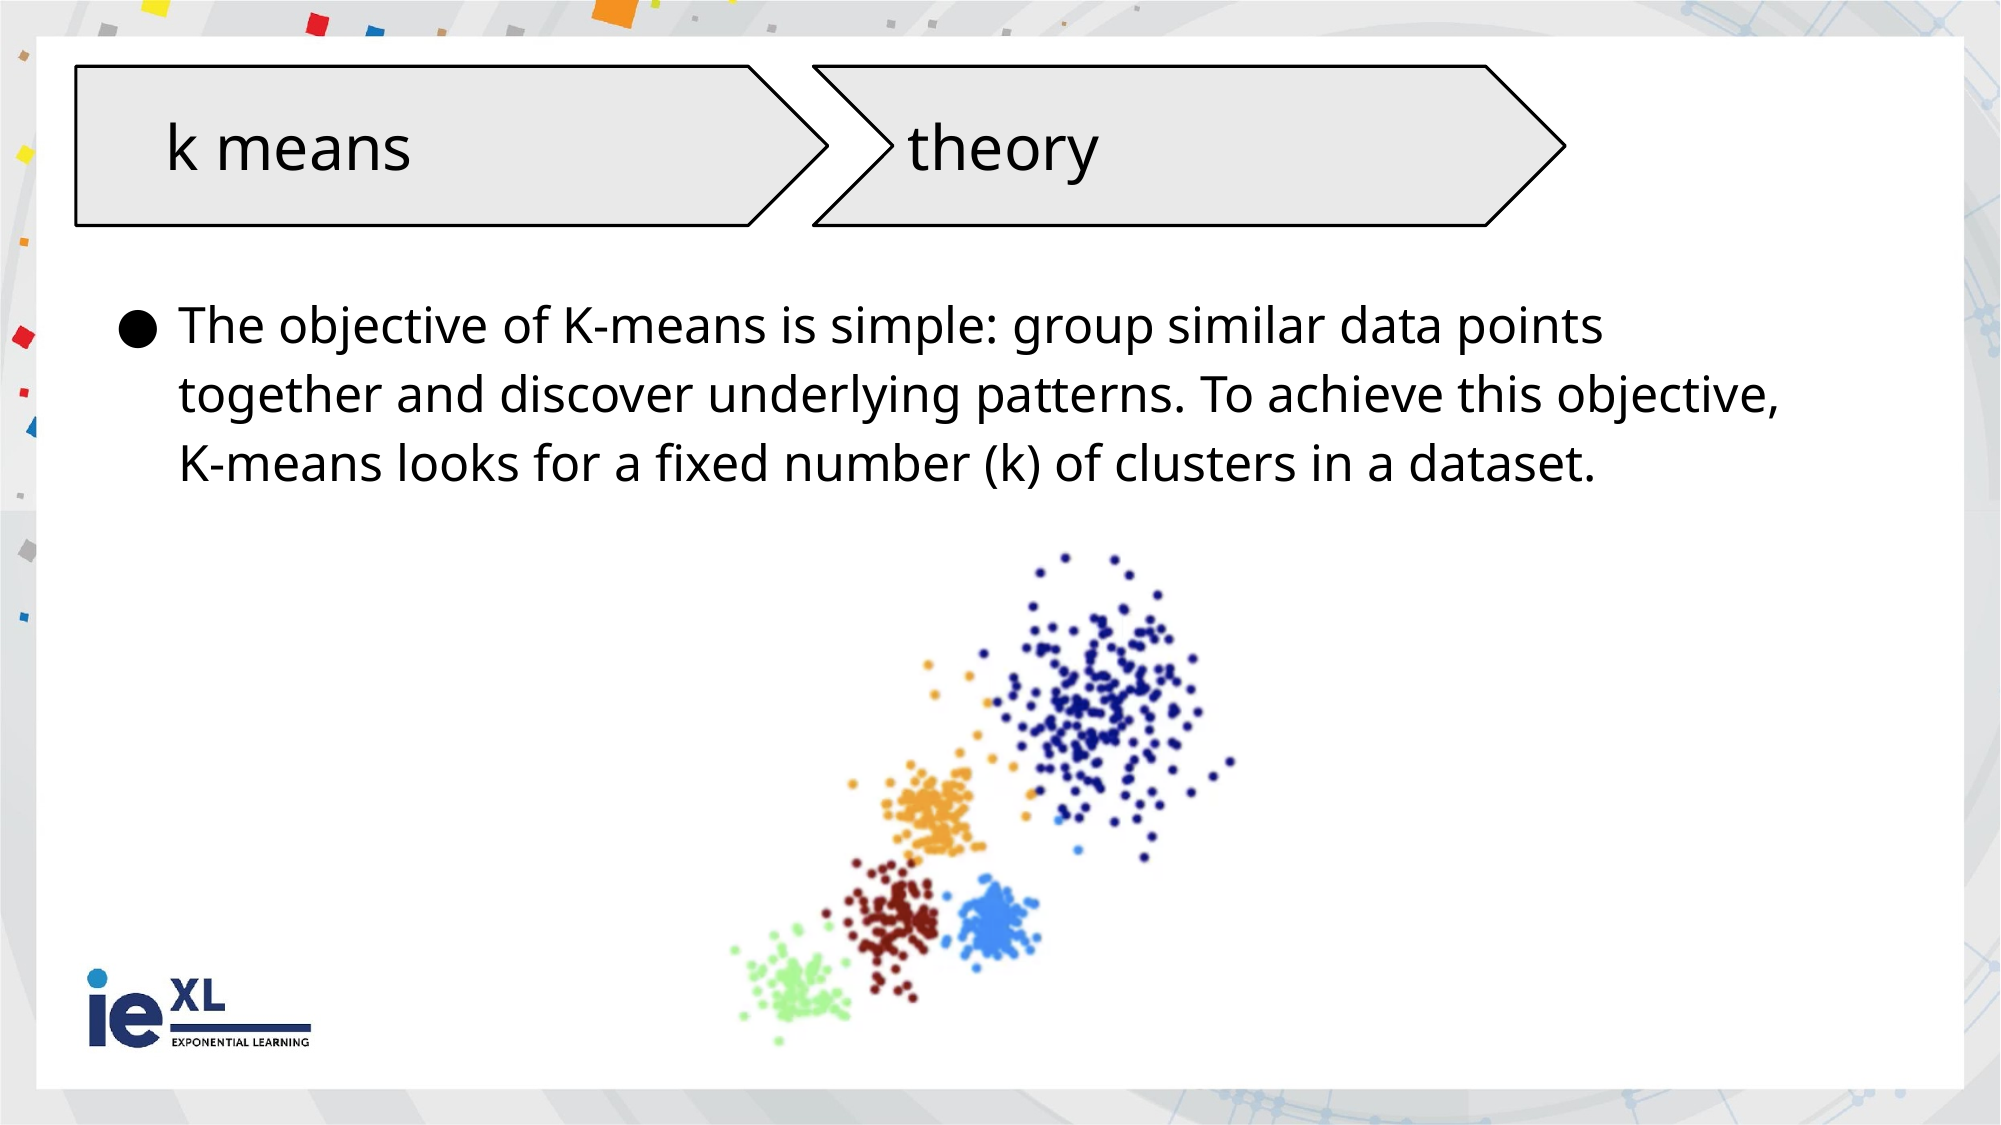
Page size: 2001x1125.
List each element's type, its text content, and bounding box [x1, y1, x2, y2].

text_box theory [813, 66, 1566, 226]
text_box k means [75, 66, 828, 226]
text_box The objective of K-means is simple: group similar data points together and discover underlying patterns. To achieve this objective, K-means looks for a fixed number (k) of clusters in a dataset. [88, 269, 1806, 934]
picture [0, 0, 2001, 1125]
